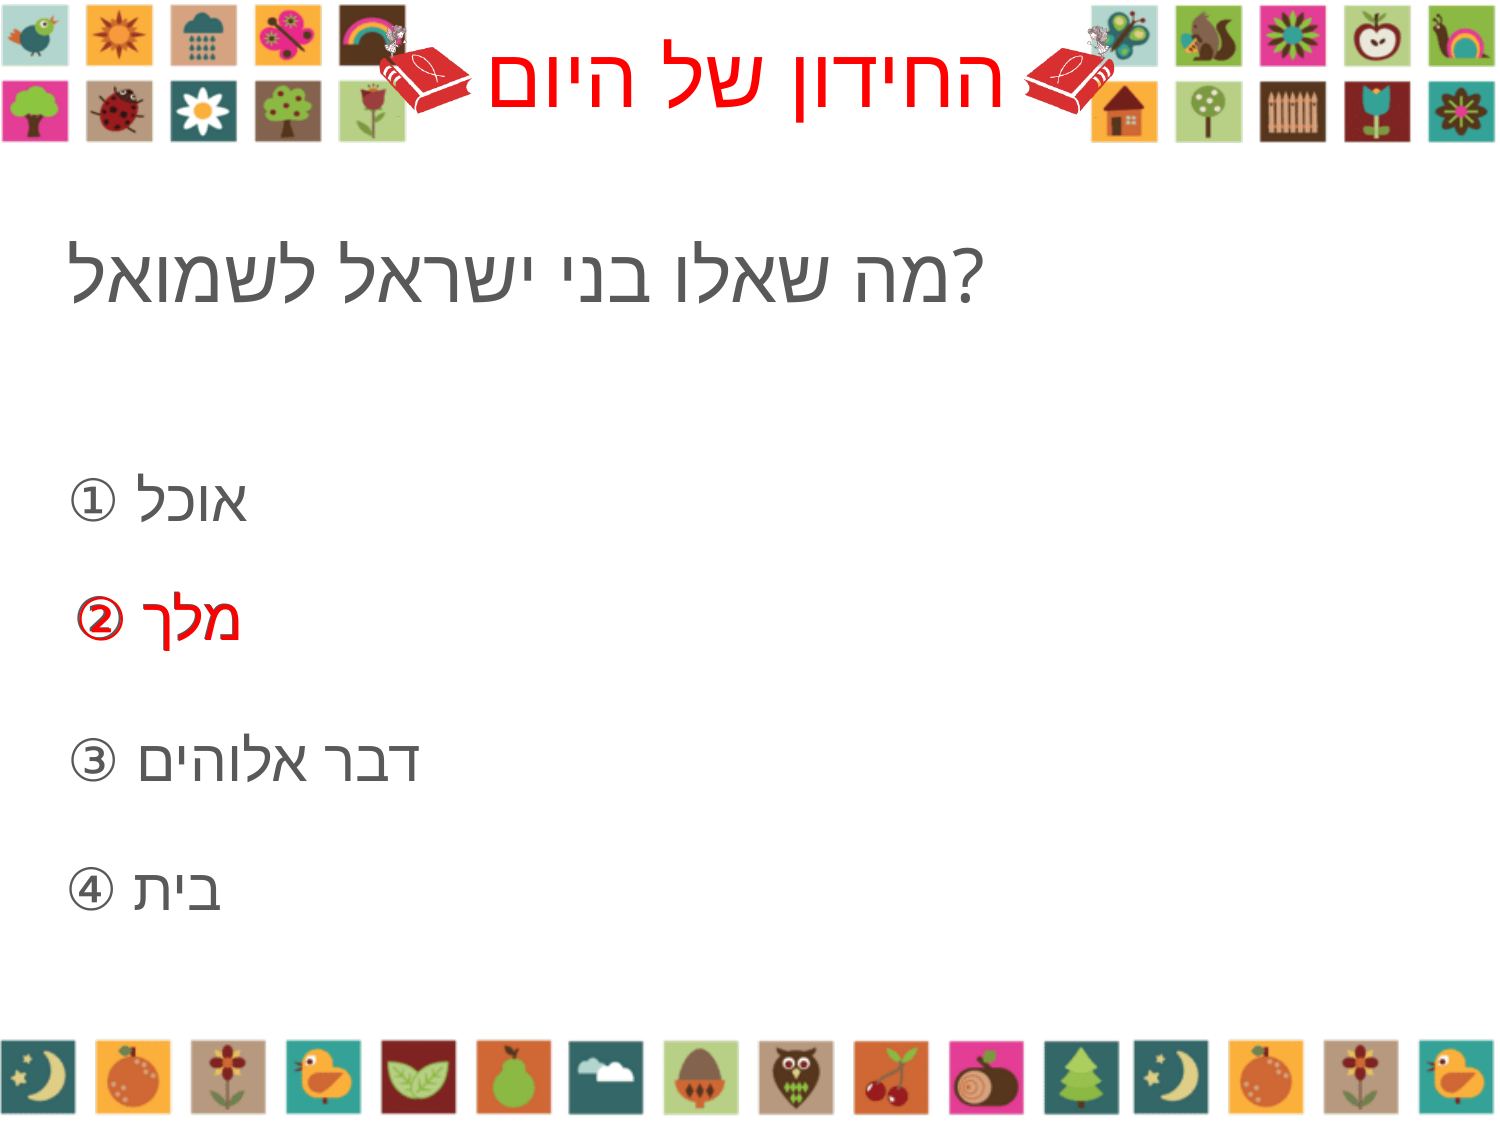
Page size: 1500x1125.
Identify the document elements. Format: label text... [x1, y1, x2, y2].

picture [0, 3, 504, 150]
text_box ④ בית [50, 844, 1480, 930]
text_box החידון של היום [425, 16, 1078, 131]
text_box מה שאלו בני ישראל לשמואל? [53, 219, 1436, 325]
text_box ② מלך [60, 574, 1490, 660]
text_box ① אוכל [53, 456, 1436, 541]
text_box ③ דבר אלוהים [53, 716, 1483, 801]
picture [992, 3, 1500, 150]
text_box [0, 1028, 1500, 1118]
